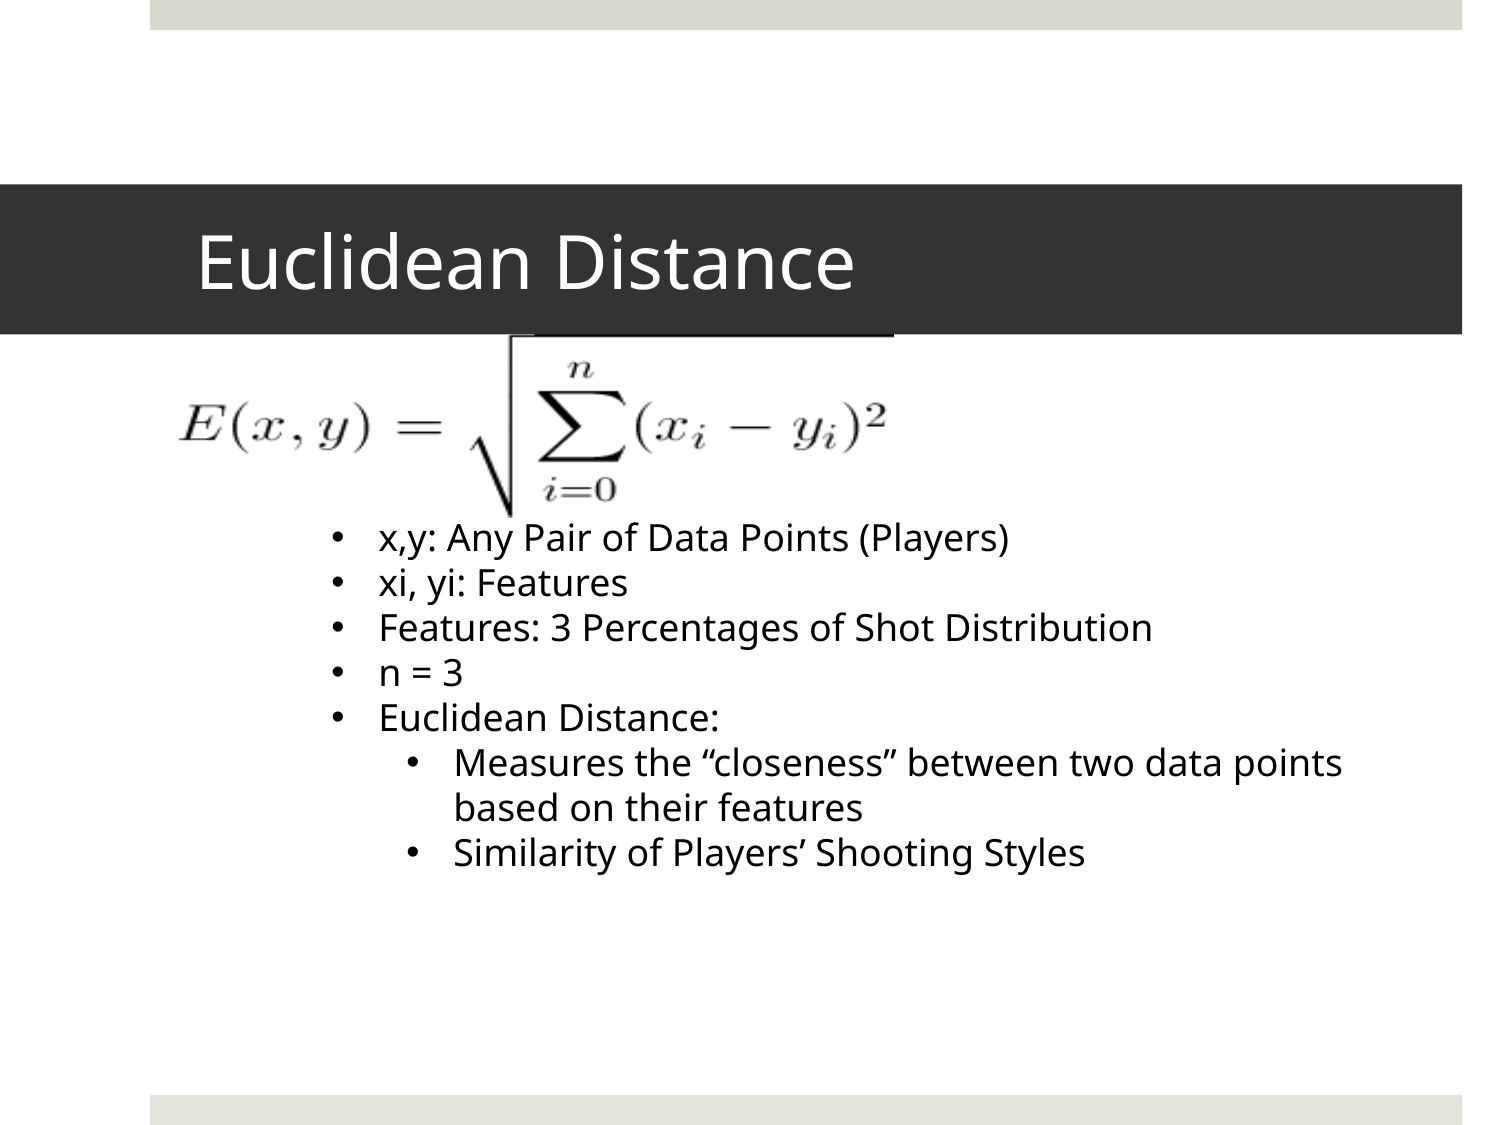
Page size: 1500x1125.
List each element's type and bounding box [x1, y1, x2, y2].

list [0, 54, 1500, 1029]
